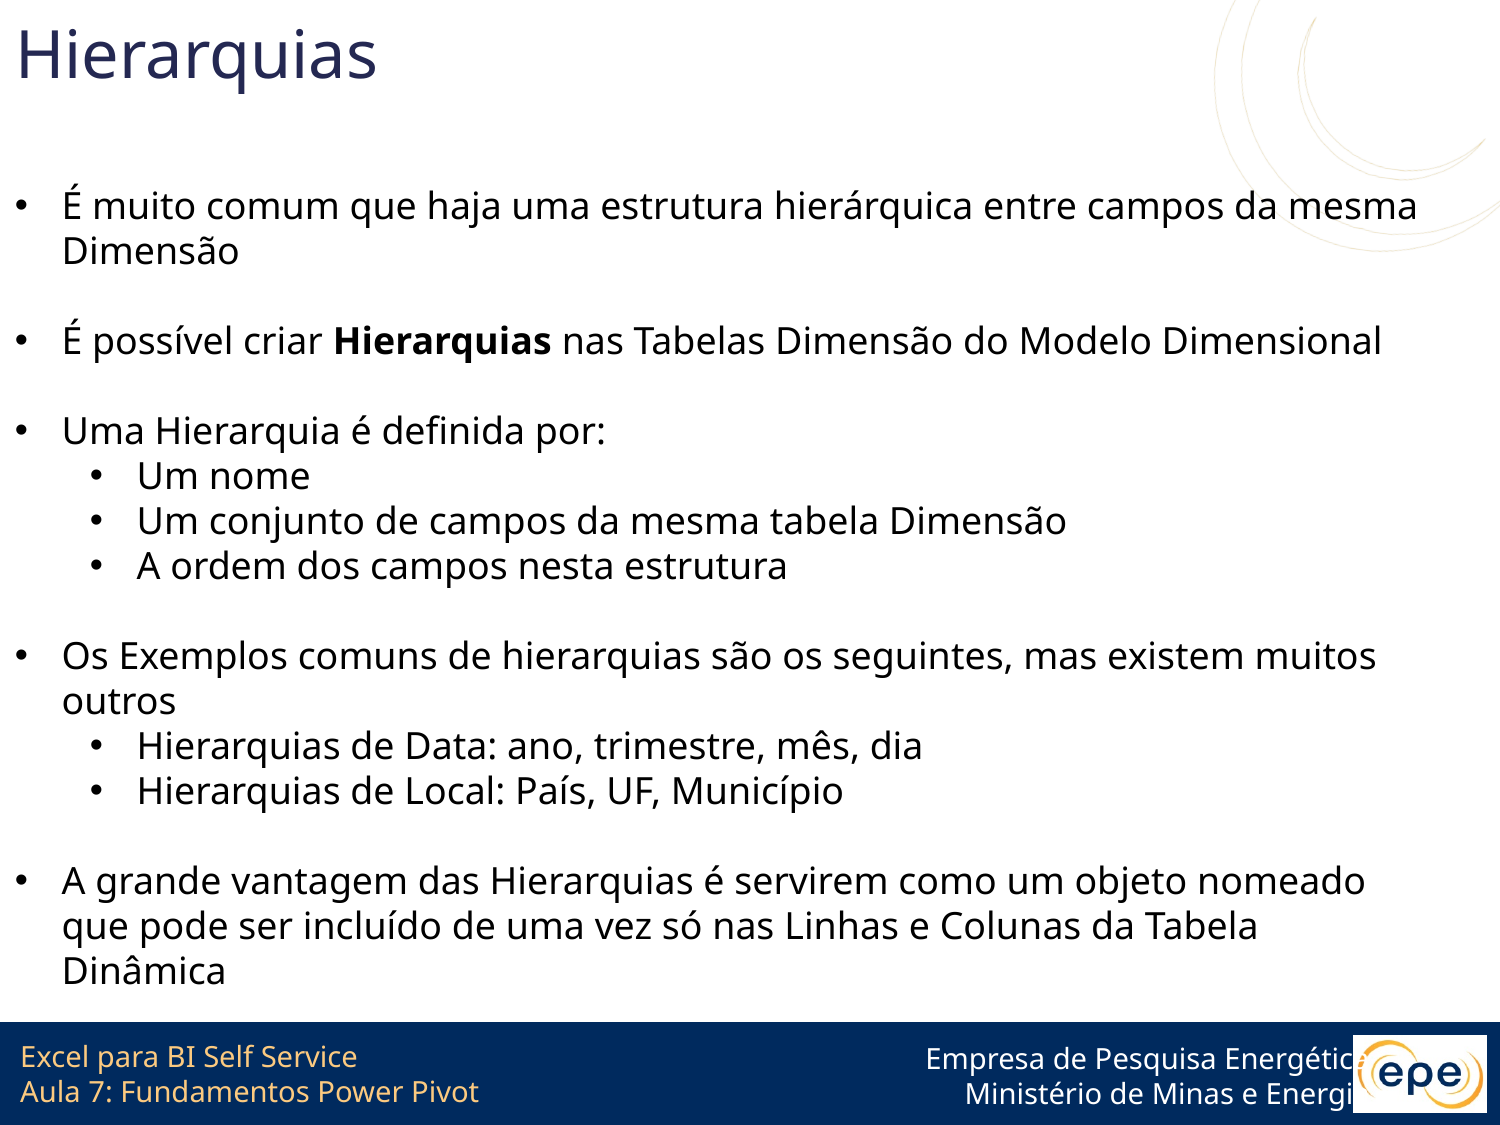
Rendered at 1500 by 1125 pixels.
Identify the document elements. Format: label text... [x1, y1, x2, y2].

text_box É muito comum que haja uma estrutura hierárquica entre campos da mesma Dimensão É possível criar Hierarquias nas Tabelas Dimensão do Modelo Dimensional Uma Hierarquia é definida por: Um nome Um conjunto de campos da mesma tabela Dimensão A ordem dos campos nesta estrutura Os Exemplos comuns de hierarquias são os seguintes, mas existem muitos outros Hierarquias de Data: ano, trimestre, mês, dia Hierarquias de Local: País, UF, Município A grande vantagem das Hierarquias é servirem como um objeto nomeado que pode ser incluído de uma vez só nas Linhas e Colunas da Tabela Dinâmica [0, 175, 1445, 1125]
title Hierarquias [0, 0, 1422, 115]
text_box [41, 148, 1487, 326]
picture [1445, 1035, 1487, 1113]
